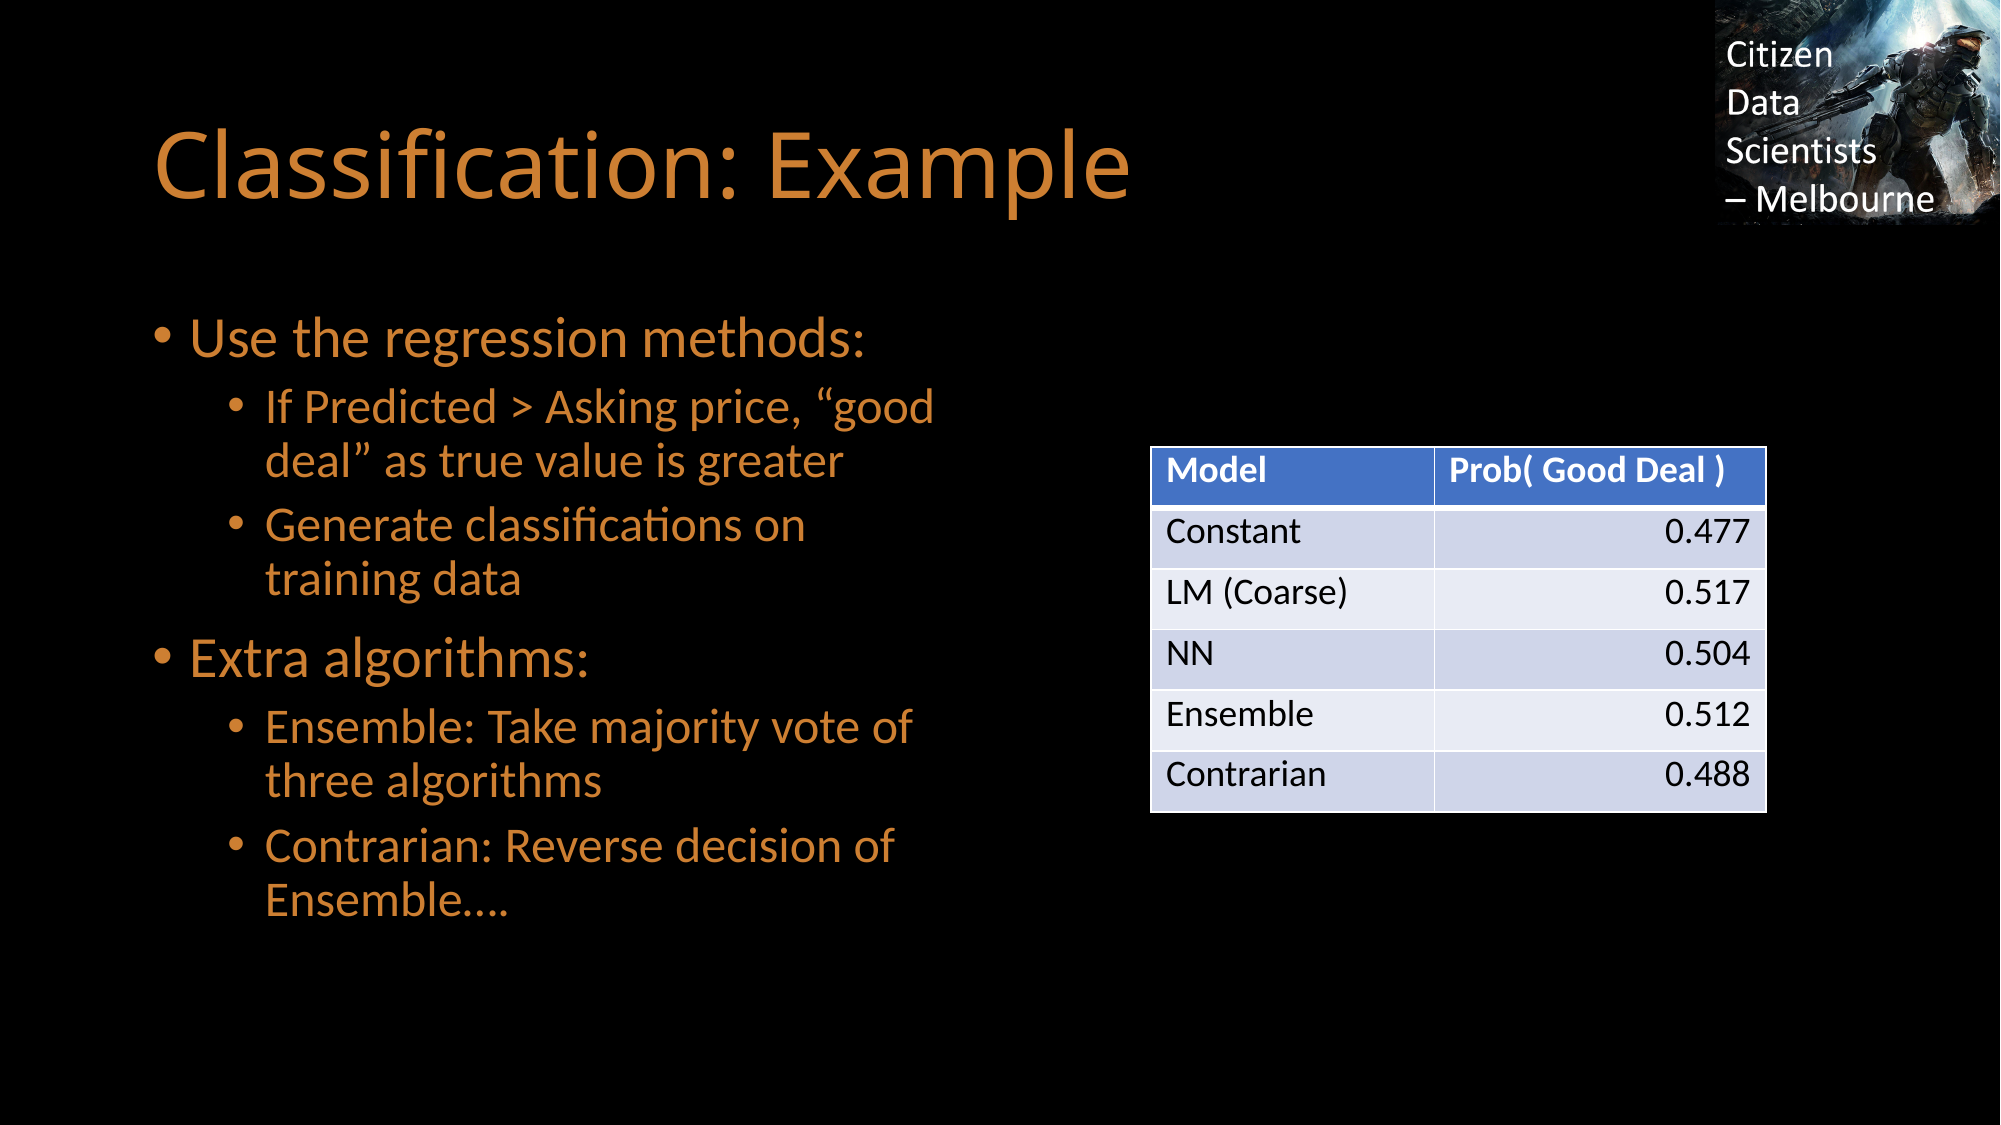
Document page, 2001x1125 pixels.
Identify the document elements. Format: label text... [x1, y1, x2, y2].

table_header Model [1152, 448, 1434, 505]
picture [1715, 0, 2000, 225]
table_cell 0.512 [1435, 691, 1765, 750]
list Use the regression methods: If Predicted > Asking price, “good deal” as true value is greater Generate classifications on training data Extra algorithms: Ensemble: Take majority vote of three algorithms Contrarian: Reverse decision of Ensemble…. [137, 299, 988, 1014]
table_cell Contrarian [1152, 752, 1434, 811]
table_cell 0.517 [1435, 570, 1765, 629]
table_cell NN [1152, 630, 1434, 689]
table_cell Ensemble [1152, 691, 1434, 750]
table_cell 0.488 [1435, 752, 1765, 811]
table_cell Constant [1152, 511, 1434, 568]
table_cell LM (Coarse) [1152, 570, 1434, 629]
title Classification: Example [137, 59, 1863, 278]
table_header Prob( Good Deal ) [1435, 448, 1765, 505]
table_cell 0.504 [1435, 630, 1765, 689]
table_cell 0.477 [1435, 511, 1765, 568]
